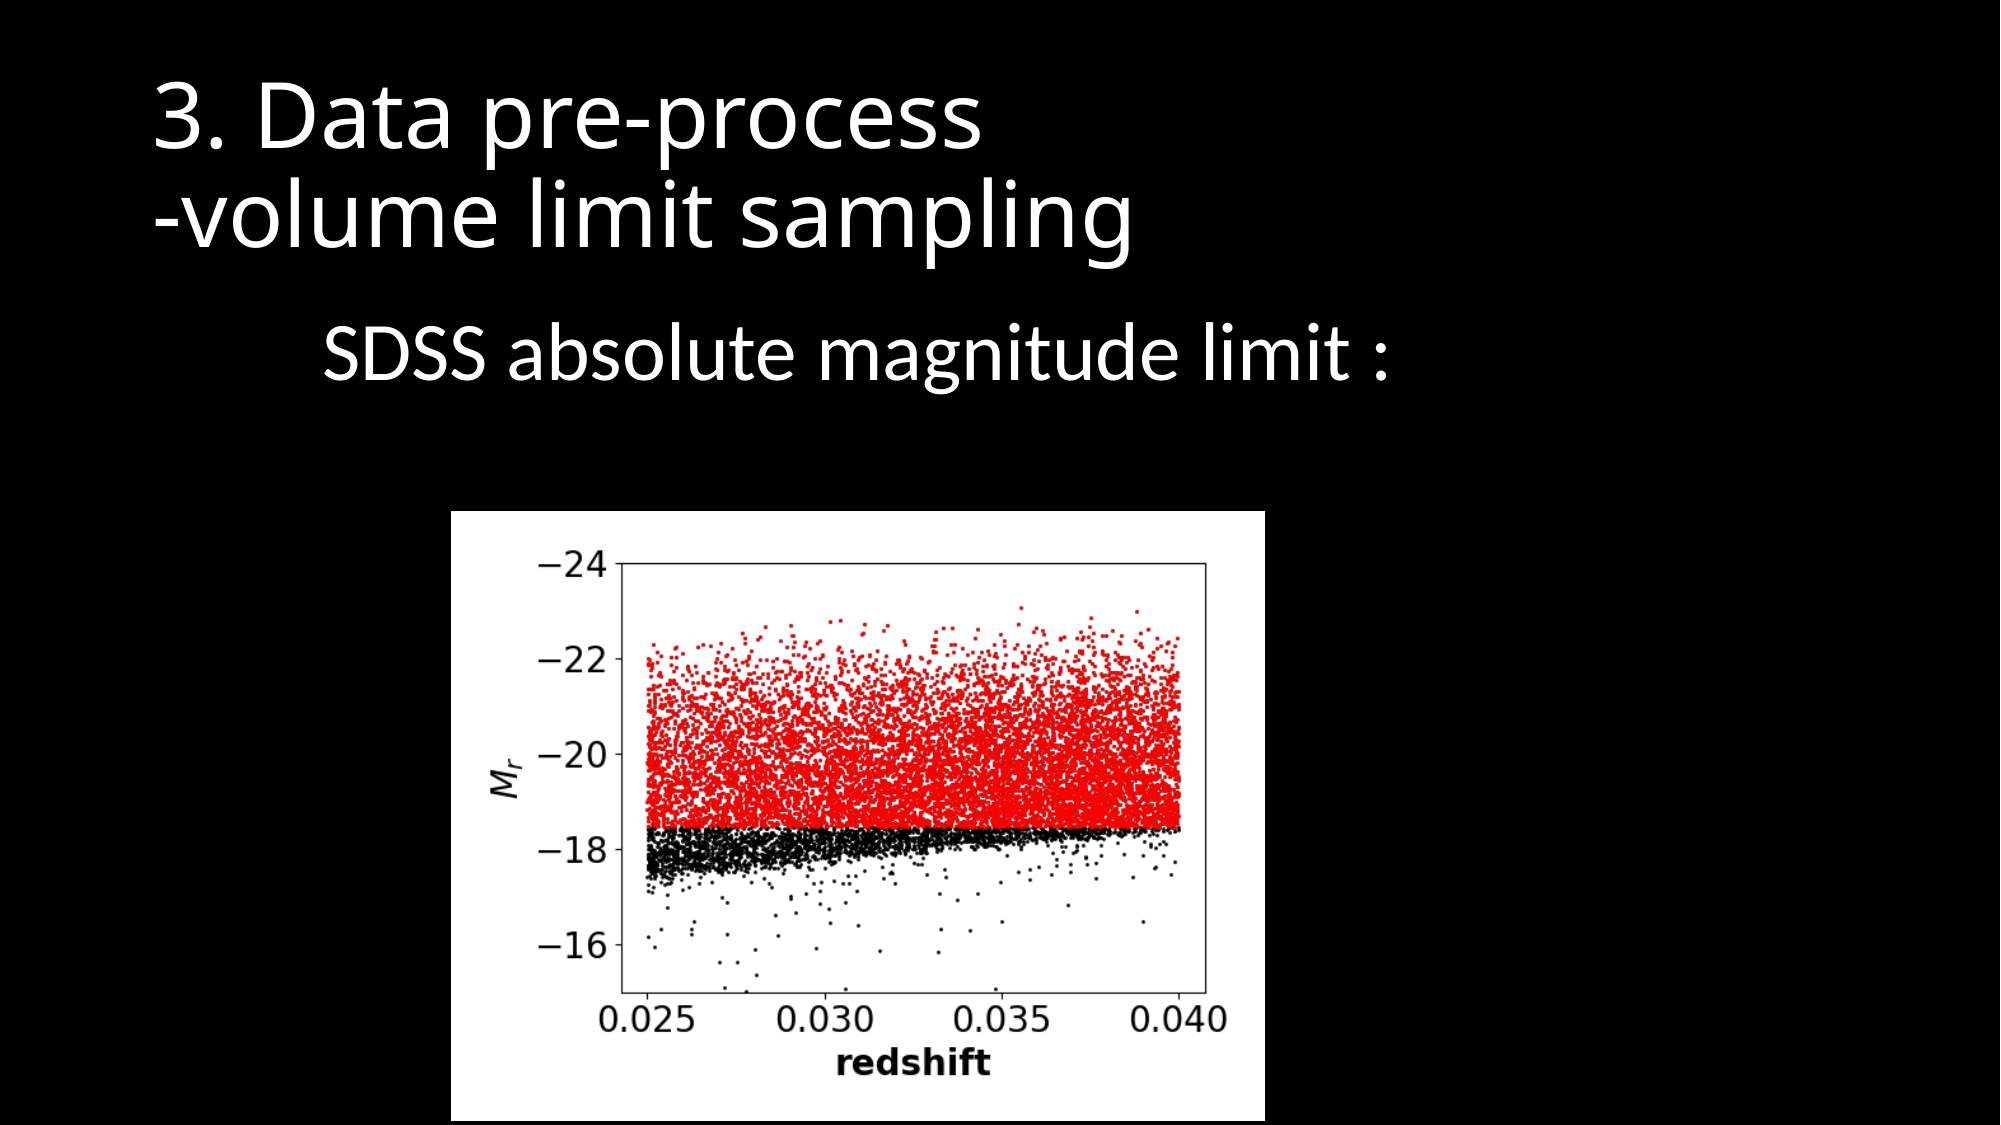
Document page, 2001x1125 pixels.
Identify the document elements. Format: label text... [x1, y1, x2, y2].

picture [451, 511, 1265, 1122]
title 3. Data pre-process -volume limit sampling [137, 59, 1863, 278]
